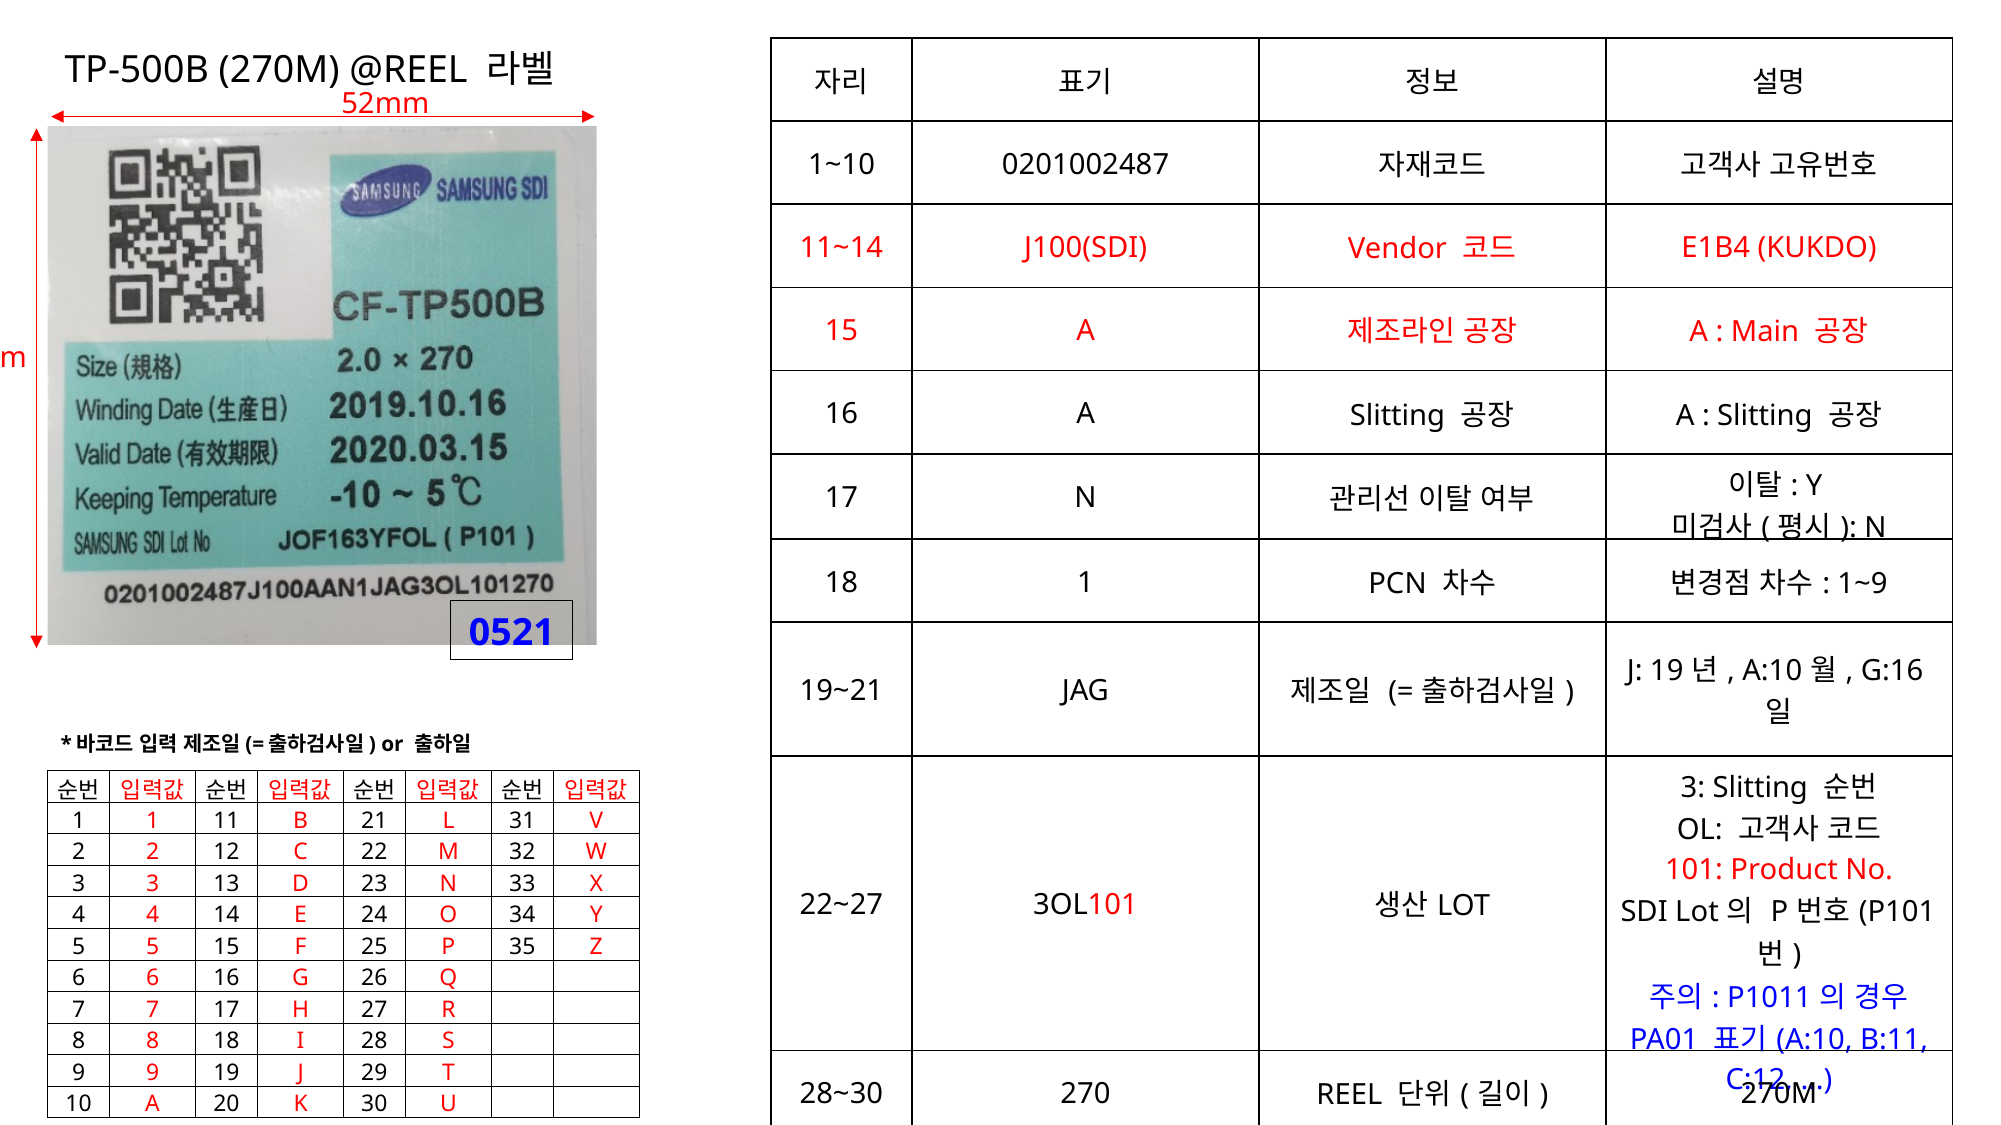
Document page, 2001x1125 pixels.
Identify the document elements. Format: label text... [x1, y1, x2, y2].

table_cell 18 [196, 1024, 257, 1054]
table_cell P [406, 929, 491, 960]
table_cell 34 [492, 897, 553, 928]
table_cell H [258, 992, 343, 1023]
table_cell F [258, 929, 343, 960]
table_cell 22 [344, 834, 405, 865]
text_box 60mm [0, 330, 36, 381]
table_cell 24 [344, 897, 405, 928]
table_cell [492, 1087, 553, 1117]
picture [62, 110, 582, 116]
table_cell Slitting 공장 [1260, 371, 1605, 453]
text_box TP-500B (270M) @REEL 라벨 [49, 37, 571, 98]
table_cell 6 [110, 961, 195, 991]
table_cell J [258, 1055, 343, 1086]
table_cell N [406, 866, 491, 896]
table_cell 15 [196, 929, 257, 960]
table_cell 270M [1607, 1051, 1952, 1125]
table_cell [554, 1055, 639, 1086]
table_cell A : Main 공장 [1607, 288, 1952, 370]
table_cell L [406, 803, 491, 833]
table_header 순번 [344, 771, 405, 802]
table_cell 15 [772, 288, 911, 370]
table_cell Vendor 코드 [1260, 205, 1605, 287]
table_cell 35 [492, 929, 553, 960]
table_cell 25 [344, 929, 405, 960]
table_cell 변경점 차수: 1~9 [1607, 540, 1952, 621]
table_cell 270 [913, 1051, 1258, 1125]
table_cell 31 [492, 803, 553, 833]
table_cell [492, 1055, 553, 1086]
table_cell E [258, 897, 343, 928]
table_cell 5 [110, 929, 195, 960]
table_cell 1 [110, 803, 195, 833]
table_cell A [913, 371, 1258, 453]
text_box 52mm [326, 76, 444, 110]
table_cell K [258, 1087, 343, 1117]
table_cell [492, 961, 553, 991]
table_header 설명 [1607, 39, 1952, 120]
picture [47, 117, 597, 661]
table_cell 29 [344, 1055, 405, 1086]
table_cell 1 [913, 540, 1258, 621]
text_box 60mm [37, 330, 42, 381]
table_cell O [406, 897, 491, 928]
table_cell J100(SDI) [913, 205, 1258, 287]
table_cell 17 [196, 992, 257, 1023]
table_cell C [258, 834, 343, 865]
table_header 입력값 [258, 771, 343, 802]
table_cell X [554, 866, 639, 896]
table_cell W [554, 834, 639, 865]
table_cell J: 19년, A:10월, G:16일 [1607, 623, 1952, 755]
table_cell 14 [196, 897, 257, 928]
table_cell R [406, 992, 491, 1023]
table_cell A [913, 288, 1258, 370]
table_cell 16 [772, 371, 911, 453]
table_cell 9 [110, 1055, 195, 1086]
table_cell S [406, 1024, 491, 1054]
table_cell 16 [196, 961, 257, 991]
table_cell 2 [48, 834, 109, 865]
table_cell [554, 1087, 639, 1117]
table_cell 22~27 [772, 757, 911, 1050]
table_cell 13 [196, 866, 257, 896]
table_cell Q [406, 961, 491, 991]
table_cell 7 [48, 992, 109, 1023]
table_header 순번 [196, 771, 257, 802]
table_cell PCN 차수 [1260, 540, 1605, 621]
table_cell Z [554, 929, 639, 960]
table_cell 3: Slitting 순번 OL: 고객사 코드 101: Product No. SDI Lot의 P번호(P101번) 주의: P1011의 경우 PA01 표기(A:10, B:11, C:12, …) [1607, 757, 1952, 1050]
table_cell 제조라인 공장 [1260, 288, 1605, 370]
table_cell 7 [110, 992, 195, 1023]
table_cell 11~14 [772, 205, 911, 287]
table_cell 4 [48, 897, 109, 928]
table_header 입력값 [406, 771, 491, 802]
text_box *바코드 입력 제조일(=출하검사일) or 출하일 [45, 723, 505, 764]
table_cell G [258, 961, 343, 991]
table_cell 30 [344, 1087, 405, 1117]
table_header 입력값 [110, 771, 195, 802]
table_cell 4 [110, 897, 195, 928]
table_cell JAG [913, 623, 1258, 755]
table_header 표기 [913, 39, 1258, 120]
table_cell 23 [344, 866, 405, 896]
table_cell 21 [344, 803, 405, 833]
table_header 자리 [772, 39, 911, 120]
table_header 순번 [48, 771, 109, 802]
table_cell V [554, 803, 639, 833]
table_cell 12 [196, 834, 257, 865]
table_cell 9 [48, 1055, 109, 1086]
table_cell 이탈: Y 미검사(평시): N [1607, 455, 1952, 538]
table_cell 8 [48, 1024, 109, 1054]
table_cell 18 [772, 540, 911, 621]
table_cell 8 [110, 1024, 195, 1054]
table_cell REEL 단위(길이) [1260, 1051, 1605, 1125]
table_cell I [258, 1024, 343, 1054]
table_cell 3 [48, 866, 109, 896]
table_cell [492, 992, 553, 1023]
table_cell 6 [48, 961, 109, 991]
table_cell [492, 1024, 553, 1054]
table_cell 27 [344, 992, 405, 1023]
table_cell D [258, 866, 343, 896]
table_cell 5 [48, 929, 109, 960]
table_cell A : Slitting 공장 [1607, 371, 1952, 453]
table_cell E1B4 (KUKDO) [1607, 205, 1952, 287]
table_cell 10 [48, 1087, 109, 1117]
table_cell N [913, 455, 1258, 538]
table_cell U [406, 1087, 491, 1117]
table_cell 28~30 [772, 1051, 911, 1125]
table_header 정보 [1260, 39, 1605, 120]
table_cell 11 [196, 803, 257, 833]
table_header 순번 [492, 771, 553, 802]
table_cell 제조일 (=출하검사일) [1260, 623, 1605, 755]
table_cell 2 [110, 834, 195, 865]
table_cell 32 [492, 834, 553, 865]
table_cell 1~10 [772, 122, 911, 203]
table_cell 28 [344, 1024, 405, 1054]
table_cell 17 [772, 455, 911, 538]
table_cell [554, 1024, 639, 1054]
table_cell M [406, 834, 491, 865]
table_header 입력값 [554, 771, 639, 802]
table_cell 1 [48, 803, 109, 833]
table_cell 자재코드 [1260, 122, 1605, 203]
table_cell 19~21 [772, 623, 911, 755]
table_cell A [110, 1087, 195, 1117]
table_cell 26 [344, 961, 405, 991]
table_cell [554, 961, 639, 991]
table_cell B [258, 803, 343, 833]
table_cell 20 [196, 1087, 257, 1117]
table_cell 33 [492, 866, 553, 896]
table_cell 고객사 고유번호 [1607, 122, 1952, 203]
table_cell Y [554, 897, 639, 928]
table_cell 3 [110, 866, 195, 896]
table_cell T [406, 1055, 491, 1086]
table_cell 관리선 이탈 여부 [1260, 455, 1605, 538]
table_cell [554, 992, 639, 1023]
table_cell 3OL101 [913, 757, 1258, 1050]
table_cell 19 [196, 1055, 257, 1086]
table_cell 생산LOT [1260, 757, 1605, 1050]
table_cell 0201002487 [913, 122, 1258, 203]
